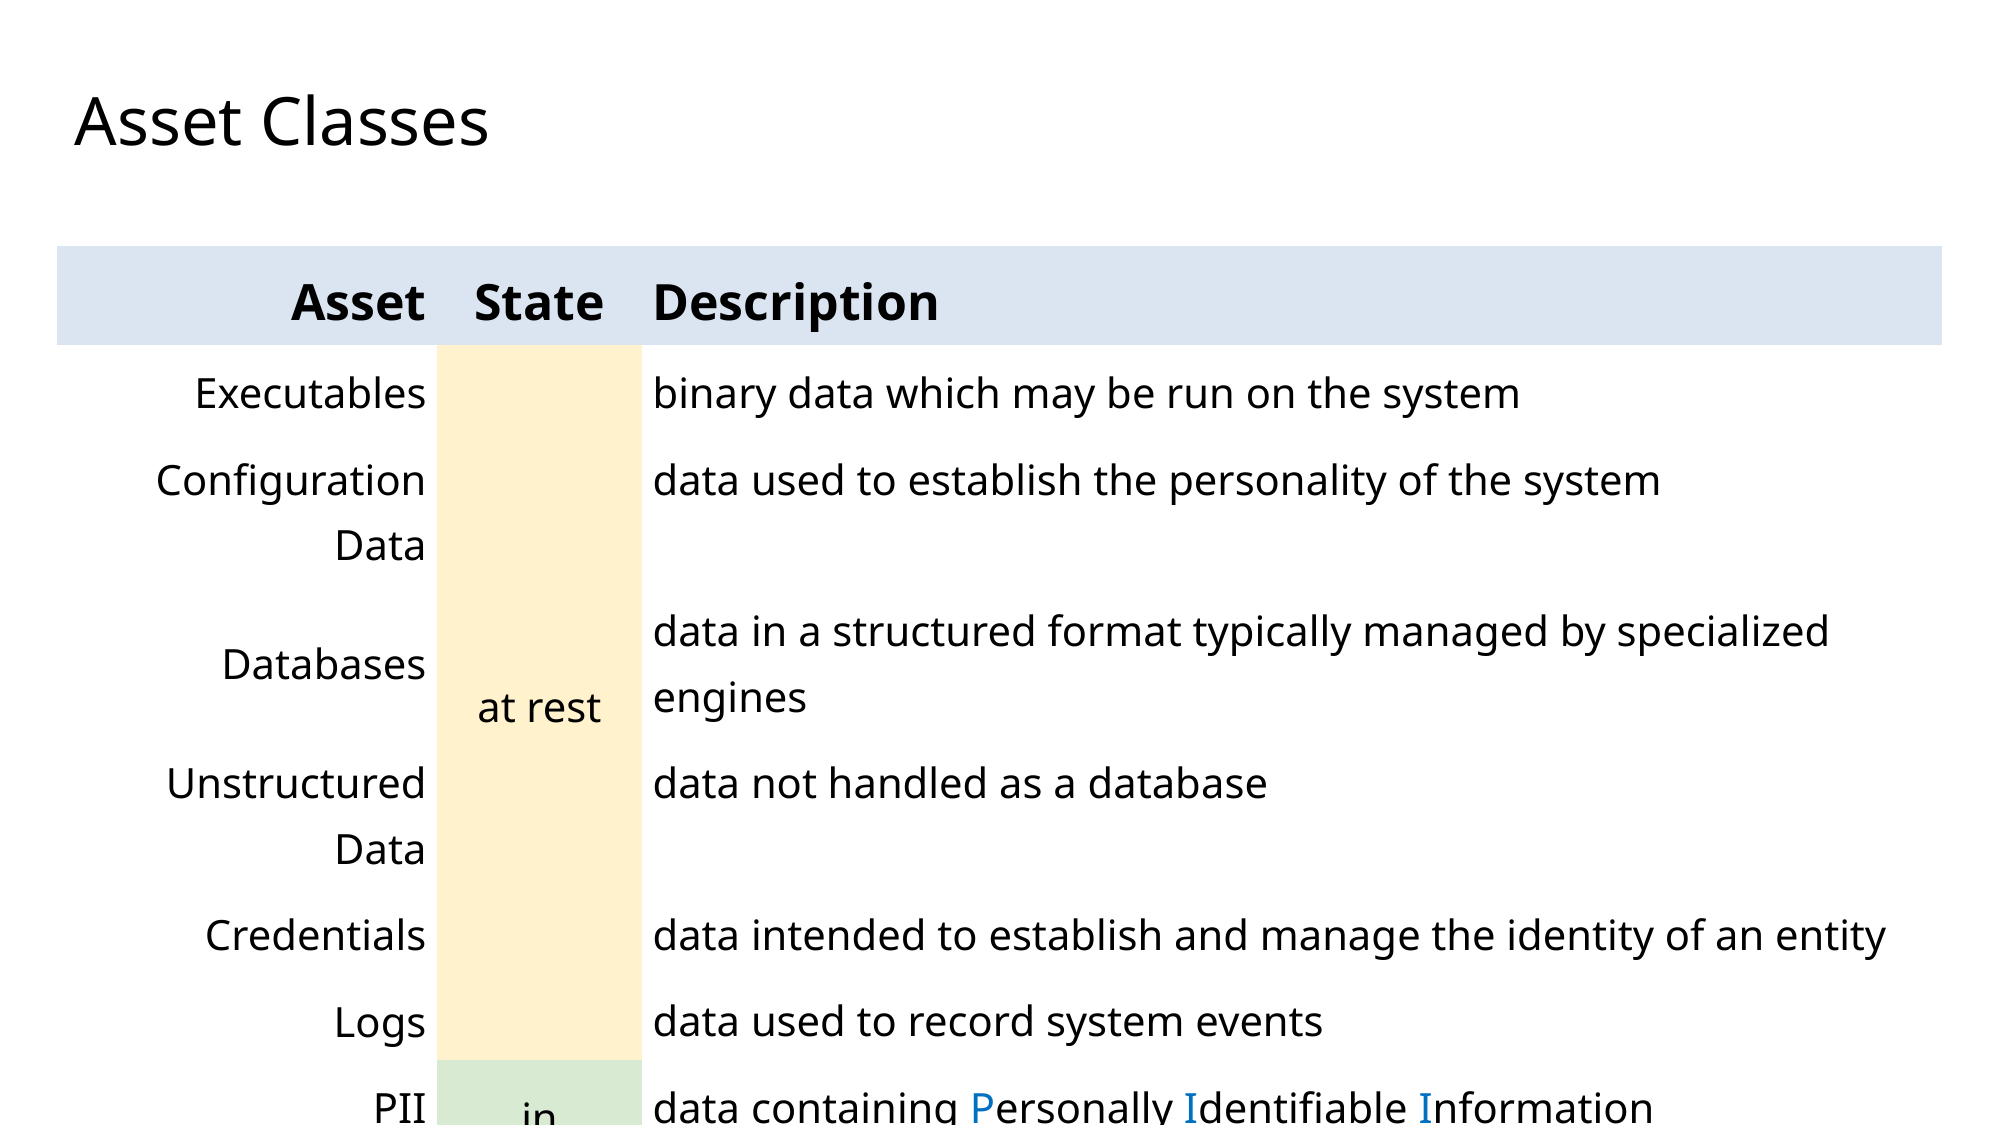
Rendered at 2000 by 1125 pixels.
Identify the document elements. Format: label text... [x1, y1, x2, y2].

table_cell Configuration Data [57, 431, 437, 583]
table_cell Executables [57, 345, 437, 431]
table_cell data in a structured format typically managed by specialized engines [642, 583, 1942, 735]
table_cell data not handled as a database [642, 735, 1942, 887]
table_cell Unstructured Data [57, 735, 437, 887]
table_cell data used to establish the personality of the system [642, 431, 1942, 583]
table_header Description [642, 246, 1942, 345]
table_cell data used to record system events [642, 973, 1942, 1060]
table_cell Credentials [57, 887, 437, 973]
table_cell binary data which may be run on the system [642, 345, 1942, 431]
table_header State [437, 246, 642, 345]
title Asset Classes [74, 75, 1925, 162]
table_cell data intended to establish and manage the identity of an entity [642, 887, 1942, 973]
table_cell Databases [57, 583, 437, 735]
table_cell at rest [437, 345, 642, 1060]
table_cell Logs [57, 973, 437, 1060]
table_cell PII [57, 1060, 437, 1125]
table_cell in motion [437, 1060, 642, 1125]
table_cell data containing Personally Identifiable Information [642, 1060, 1942, 1125]
table_header Asset [57, 246, 437, 345]
